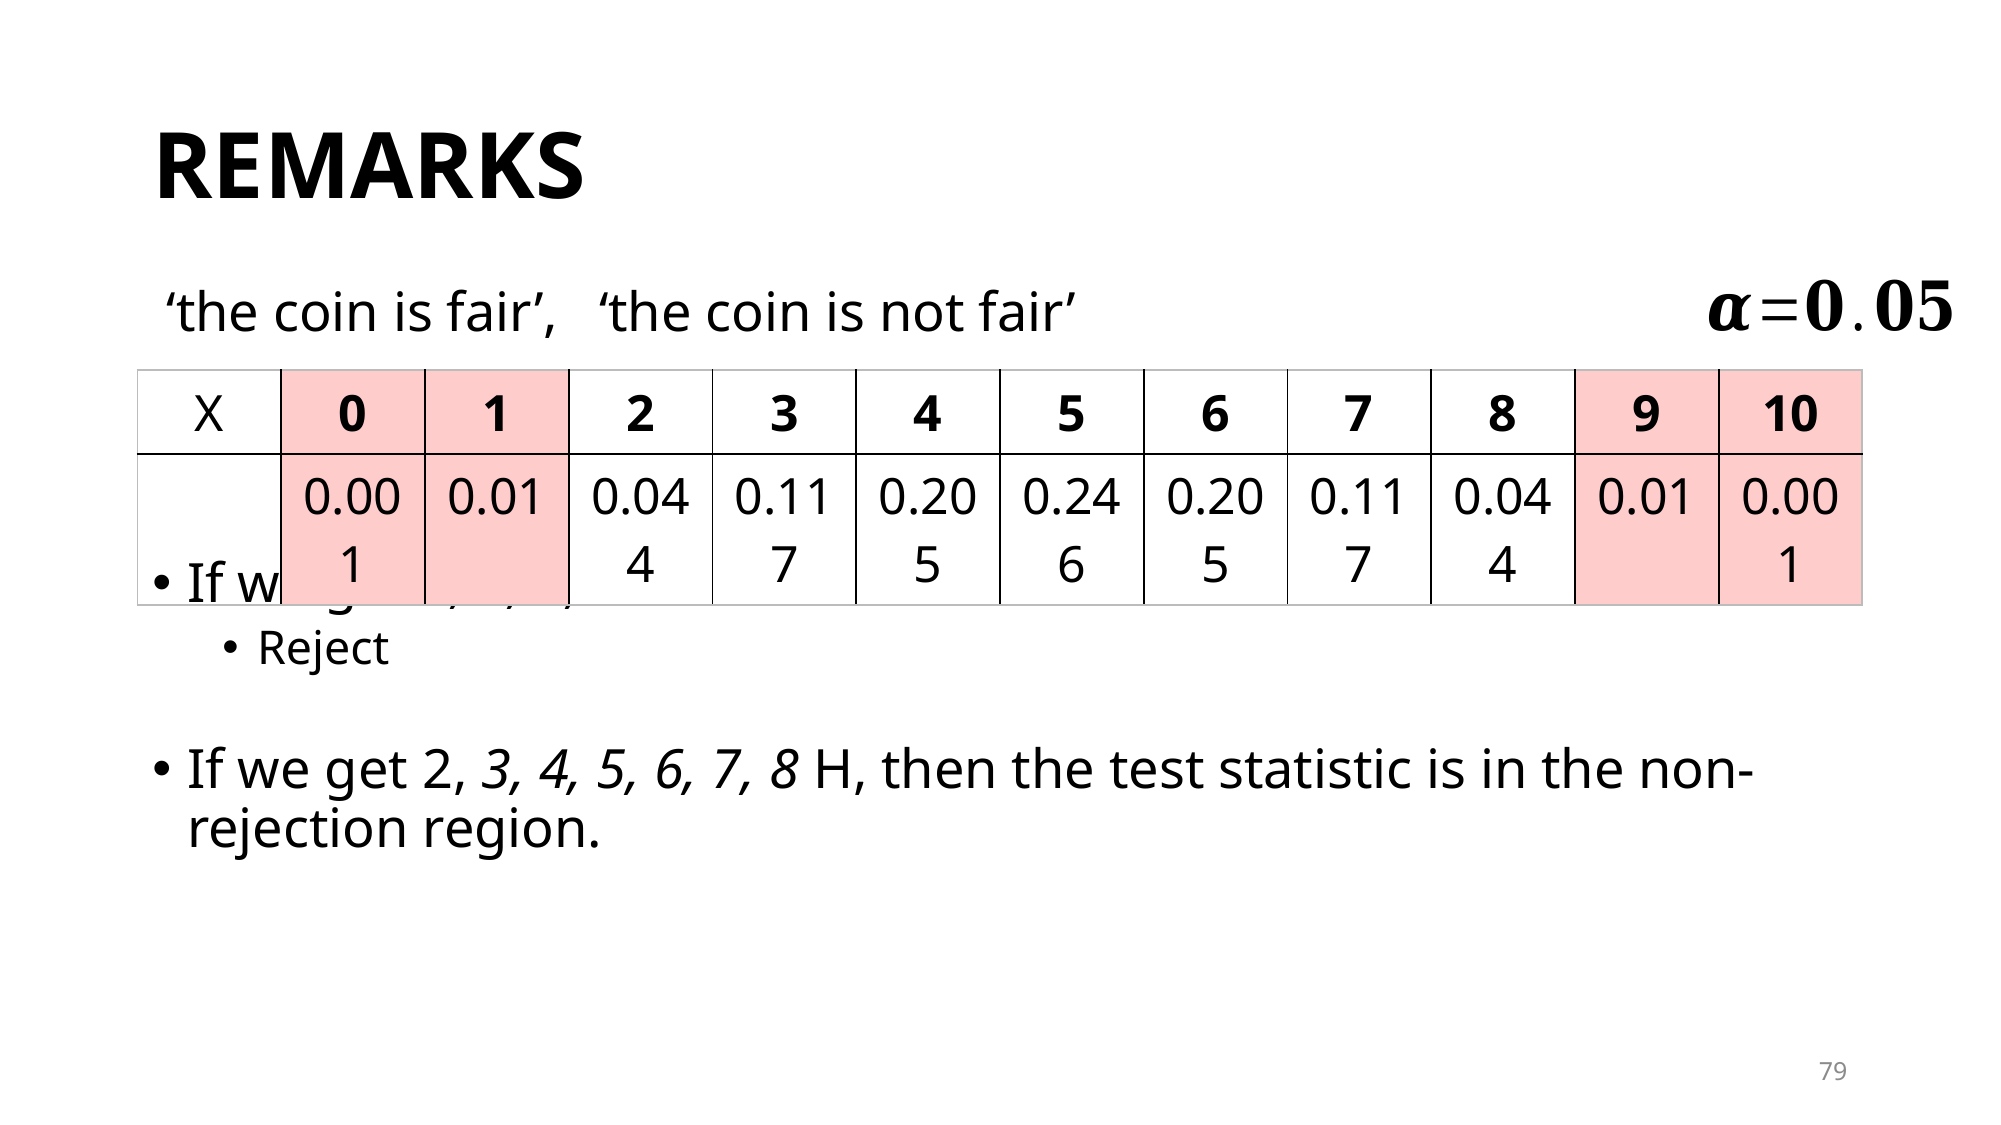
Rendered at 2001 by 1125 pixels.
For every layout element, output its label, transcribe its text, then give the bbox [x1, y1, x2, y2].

title REMARKS [137, 59, 1863, 278]
slide_number 79 [1412, 1042, 1863, 1103]
